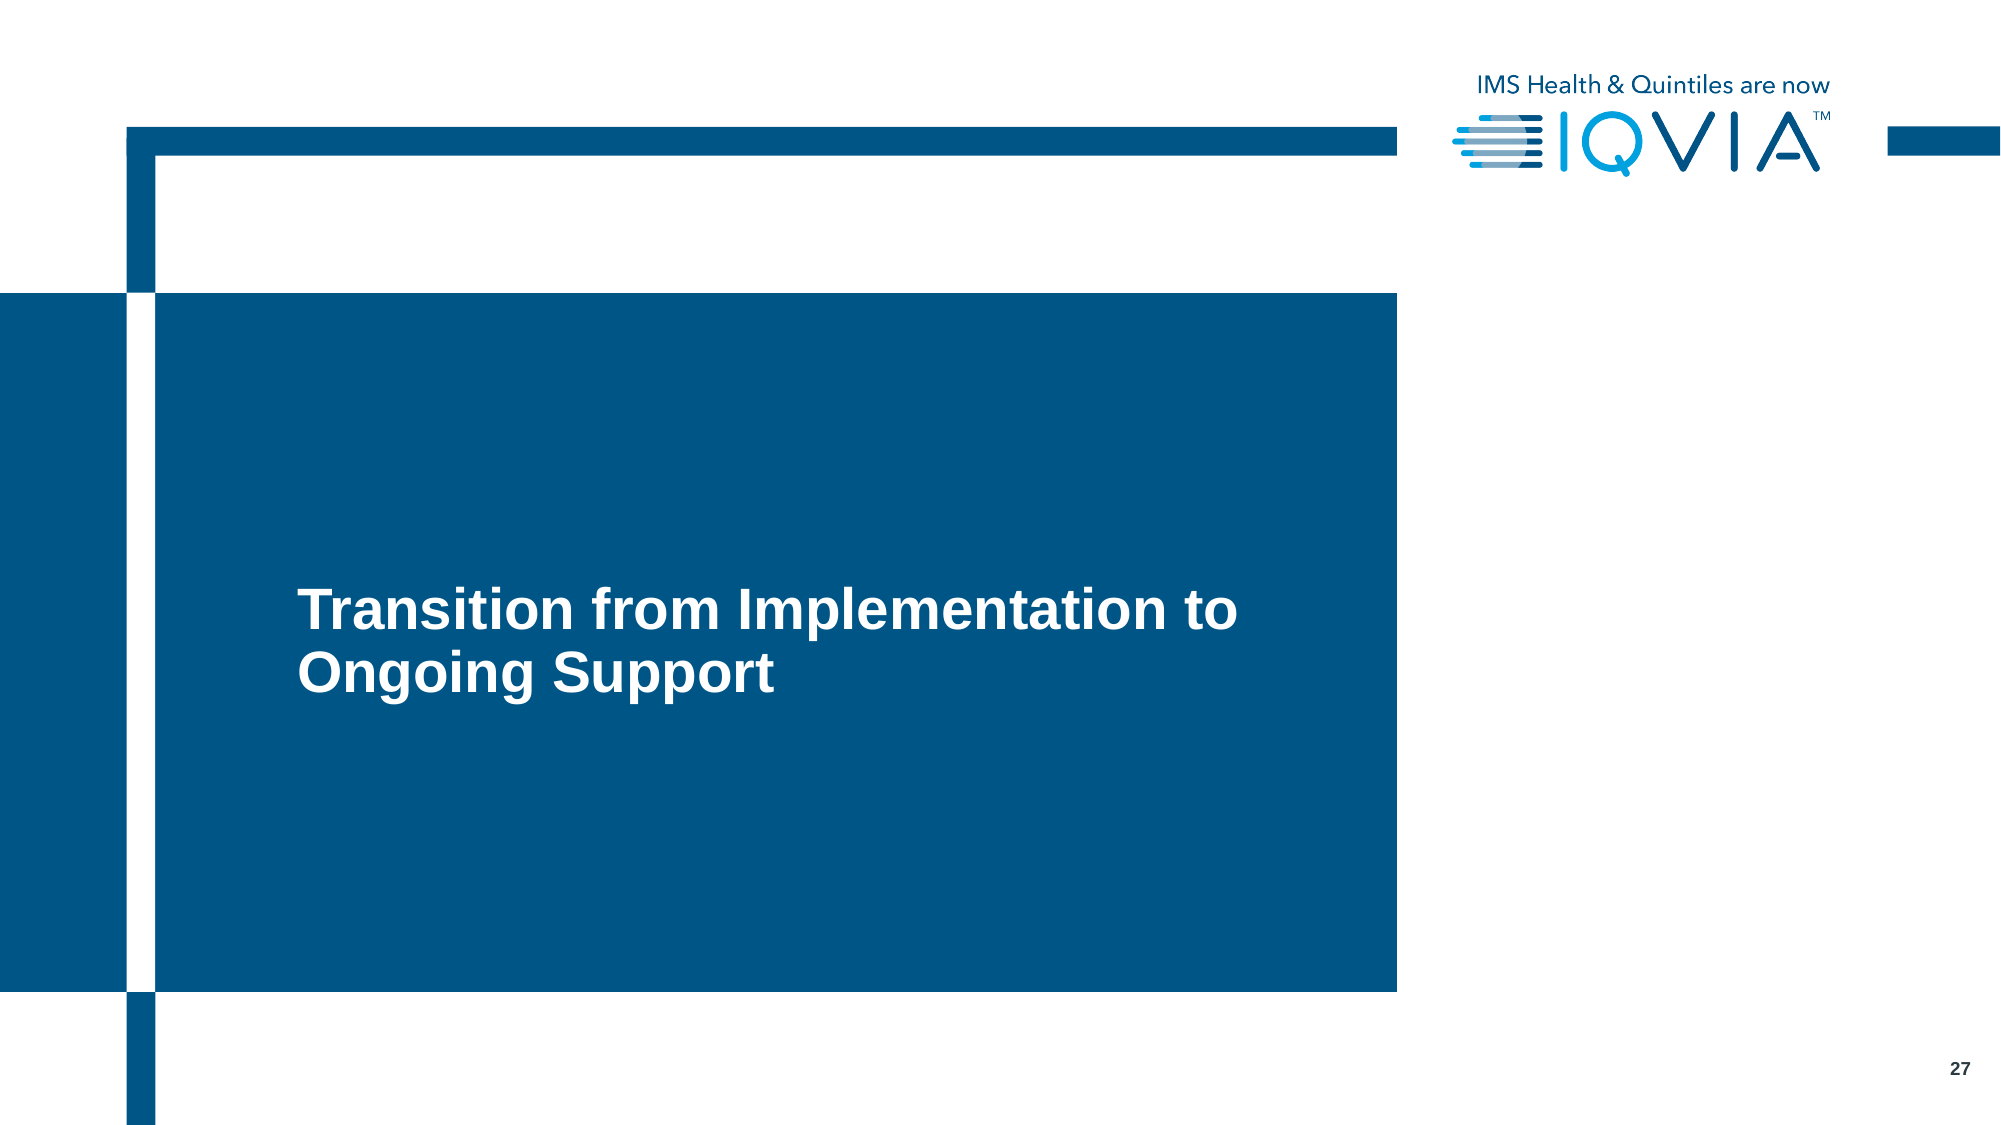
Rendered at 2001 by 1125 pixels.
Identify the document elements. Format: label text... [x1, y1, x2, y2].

picture [1590, 119, 1635, 164]
picture [1452, 74, 1830, 177]
title Transition from Implementation to Ongoing Support [282, 345, 1348, 939]
